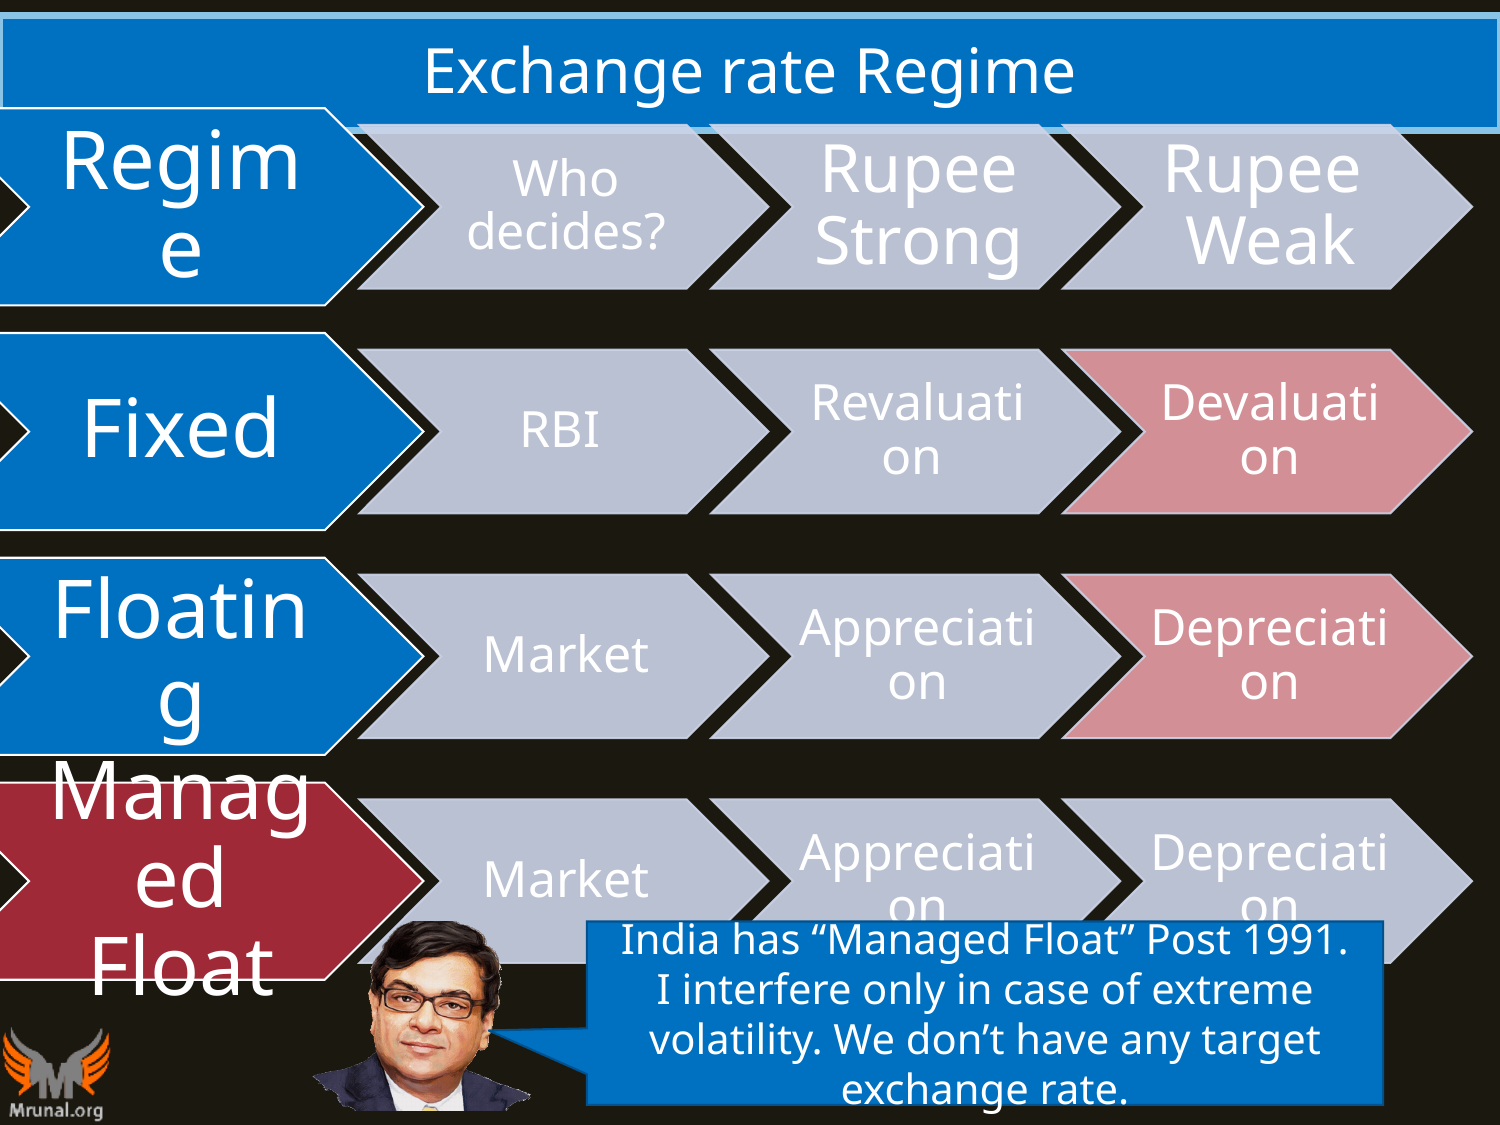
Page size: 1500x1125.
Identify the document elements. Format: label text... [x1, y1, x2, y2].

picture [306, 921, 538, 1111]
title Exchange rate Regime [0, 12, 1500, 108]
text_box India has “Managed Float” Post 1991. I interfere only in case of extreme volatility. We don’t have any target exchange rate. [538, 980, 1385, 1106]
picture [0, 1024, 114, 1125]
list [0, 108, 1500, 980]
